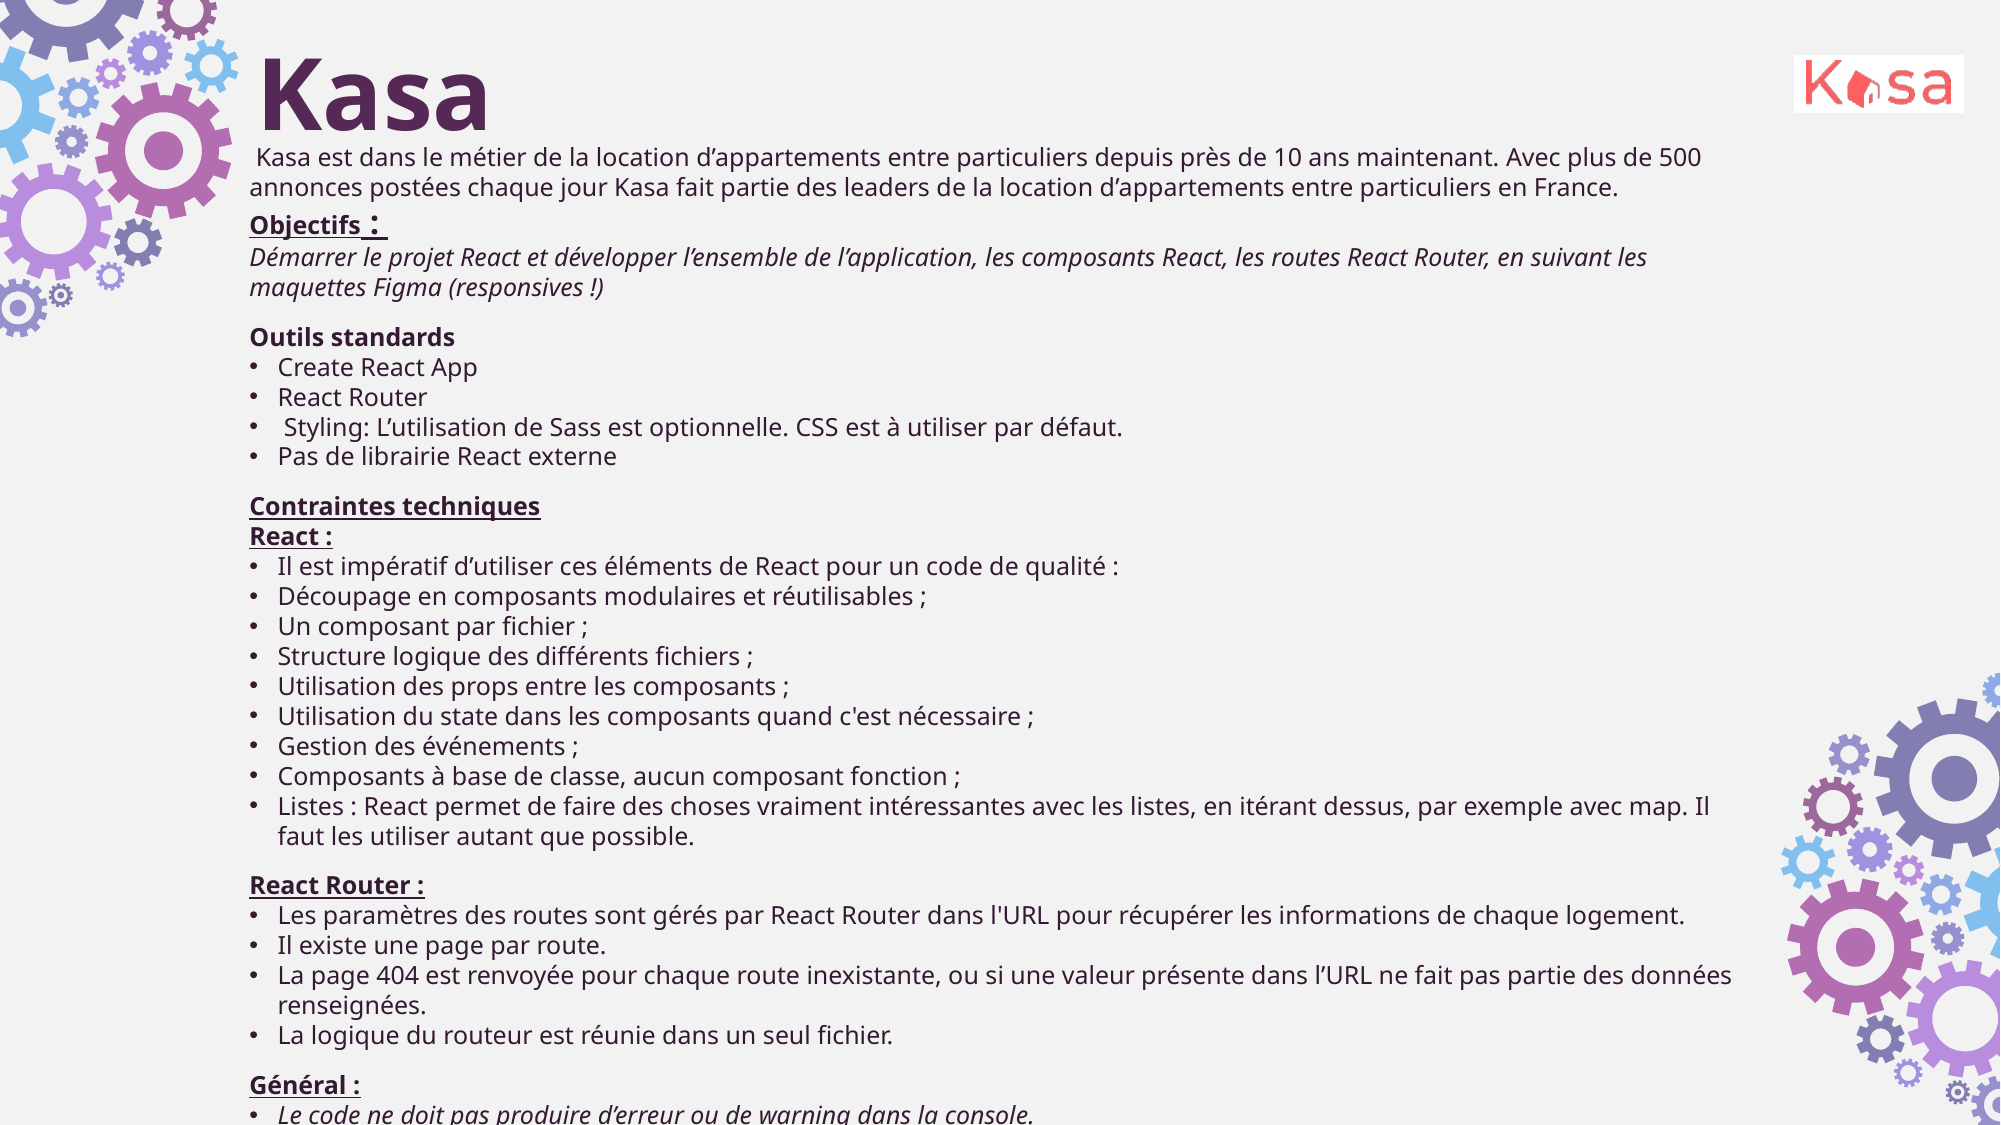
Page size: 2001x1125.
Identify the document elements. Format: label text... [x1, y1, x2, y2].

picture [1794, 55, 1964, 113]
text_box Kasa [241, 23, 2000, 159]
text_box Kasa est dans le métier de la location d’appartements entre particuliers depuis près de 10 ans maintenant. Avec plus de 500 annonces postées chaque jour Kasa fait partie des leaders de la location d’appartements entre particuliers en France. Objectifs : Démarrer le projet React et développer l’ensemble de l’application, les composants React, les routes React Router, en suivant les maquettes Figma (responsives !) Outils standards Create React App React Router Styling: L’utilisation de Sass est optionnelle. CSS est à utiliser par défaut. Pas de librairie React externe Contraintes techniques React : Il est impératif d’utiliser ces éléments de React pour un code de qualité : Découpage en composants modulaires et réutilisables ; Un composant par fichier ; Structure logique des différents fichiers ; Utilisation des props entre les composants ; Utilisation du state dans les composants quand c'est nécessaire ; Gestion des événements ; Composants à base de classe, aucun composant fonction ; Listes : React permet de faire des choses vraiment intéressantes avec les listes, en itérant dessus, par exemple avec map. Il faut les utiliser autant que possible. React Router : Les paramètres des routes sont gérés par React Router dans l'URL pour récupérer les informations de chaque logement. Il existe une page par route. La page 404 est renvoyée pour chaque route inexistante, ou si une valeur présente dans l’URL ne fait pas partie des données renseignées. La logique du routeur est réunie dans un seul fichier. Général : Le code ne doit pas produire d’erreur ou de warning dans la console. [234, 134, 1764, 1125]
